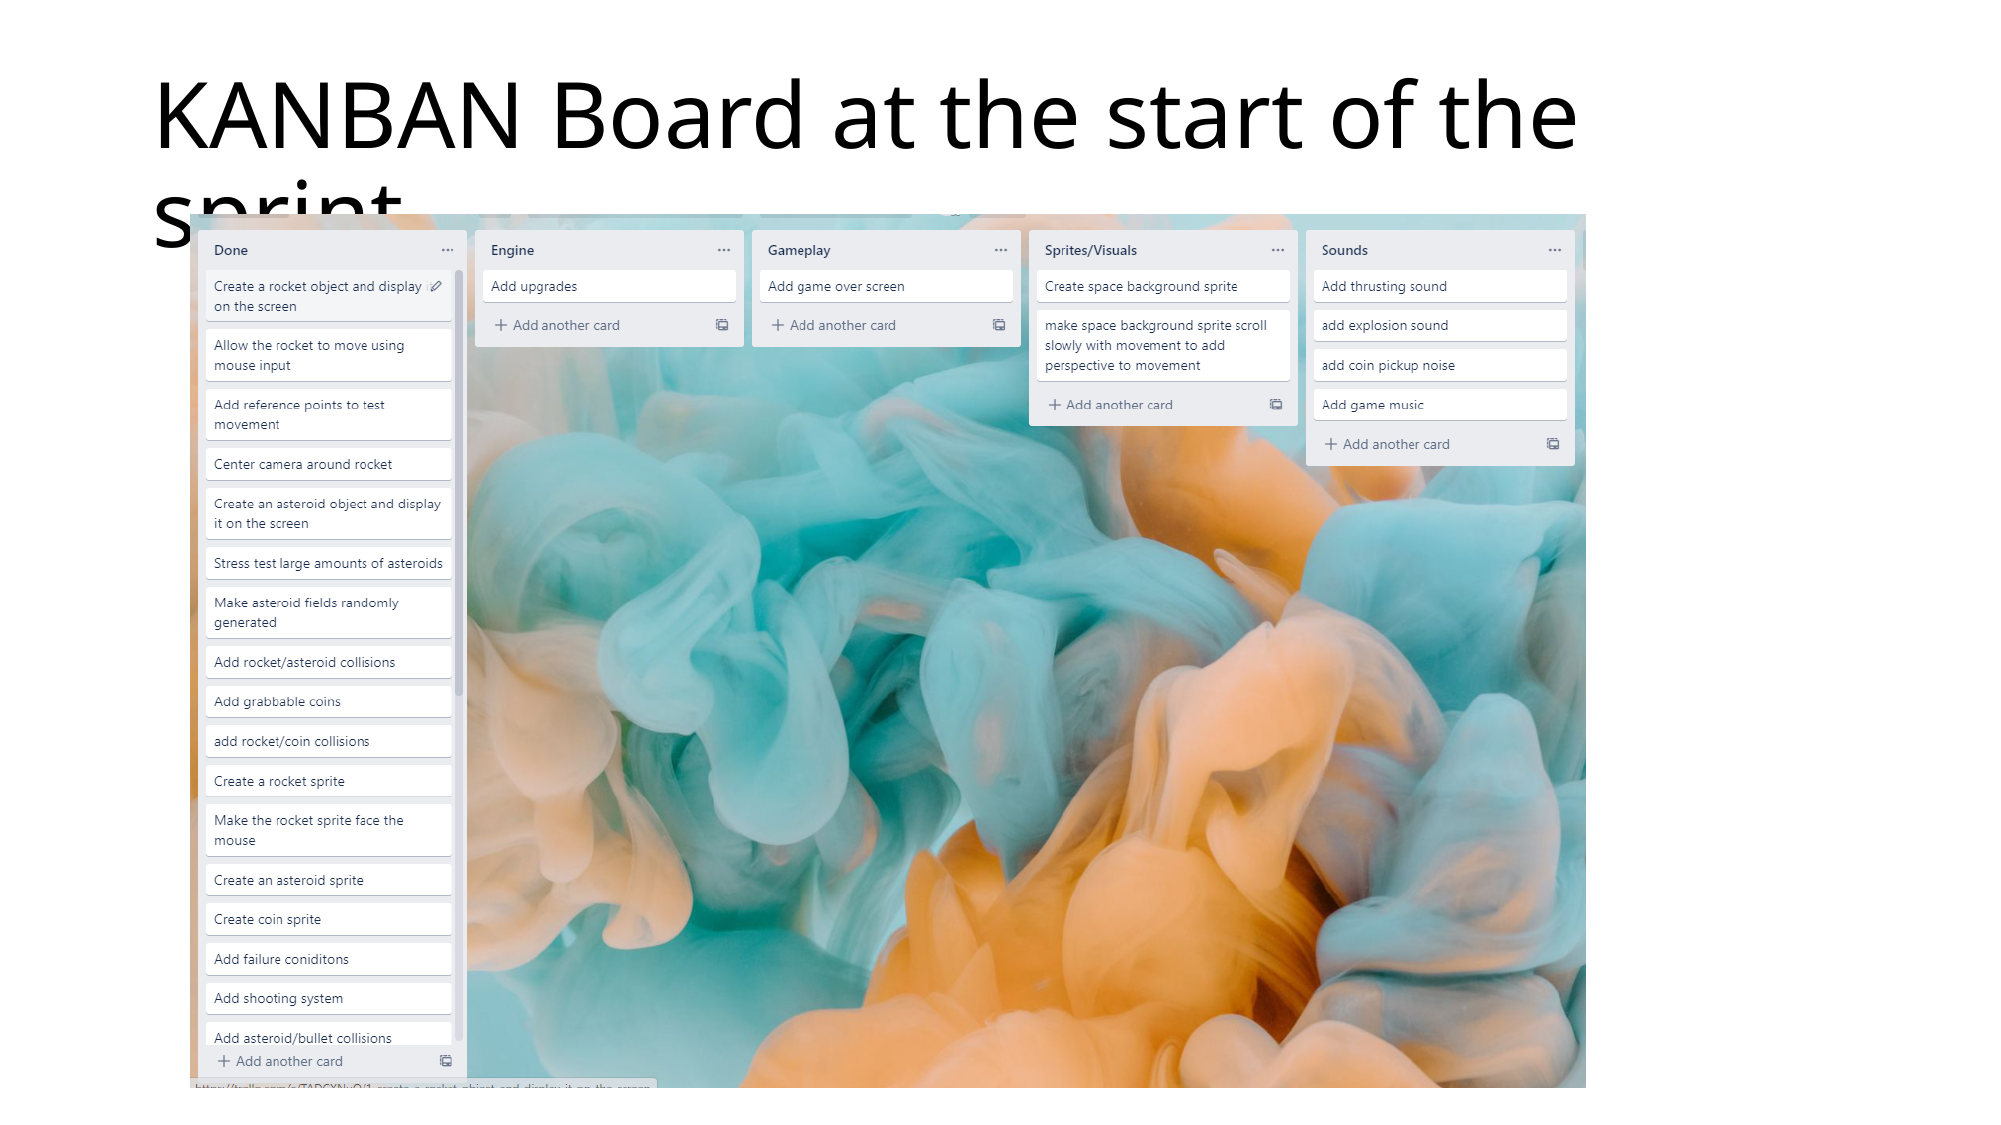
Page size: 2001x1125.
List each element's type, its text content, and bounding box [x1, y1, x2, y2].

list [190, 214, 1586, 1088]
title KANBAN Board at the start of the sprint [137, 59, 1863, 278]
